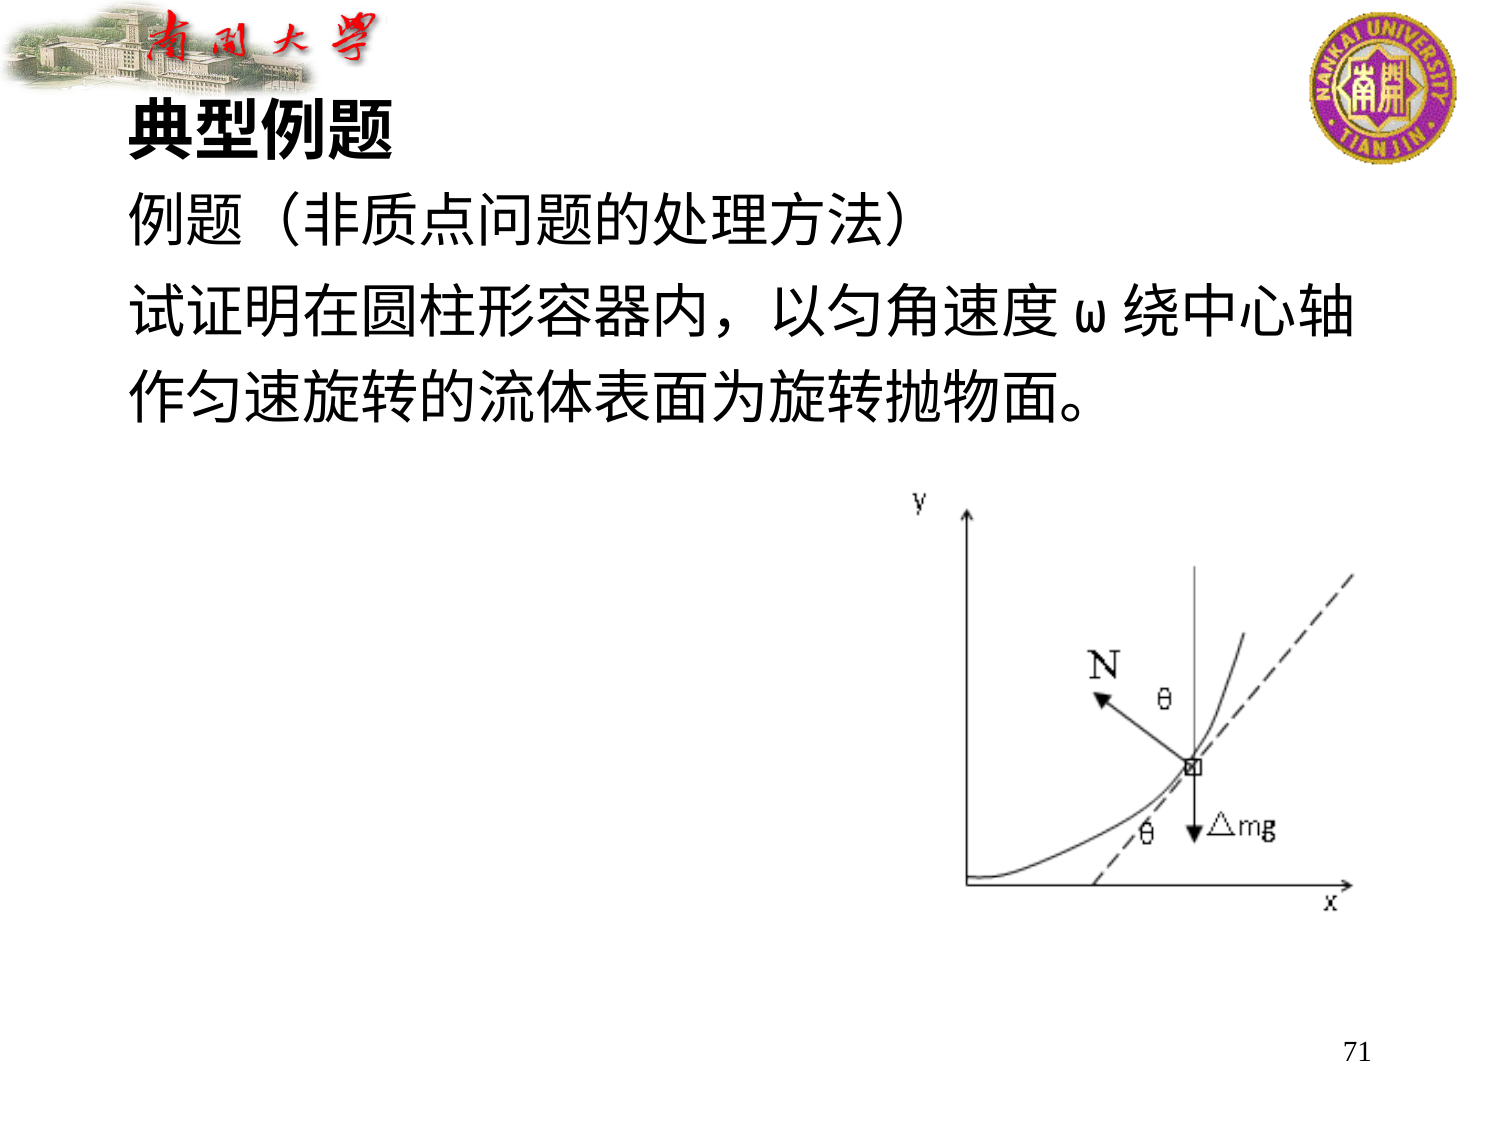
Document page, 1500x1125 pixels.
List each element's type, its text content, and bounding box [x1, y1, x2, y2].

slide_number 71 [1074, 1024, 1388, 1101]
picture [891, 465, 1415, 971]
picture [1262, 0, 1500, 178]
title 典型例题 例题（非质点问题的处理方法） [112, 99, 1388, 223]
picture [0, 0, 388, 100]
text_box 试证明在圆柱形容器内，以匀角速度ω绕中心轴作匀速旋转的流体表面为旋转抛物面。 [112, 243, 1388, 445]
